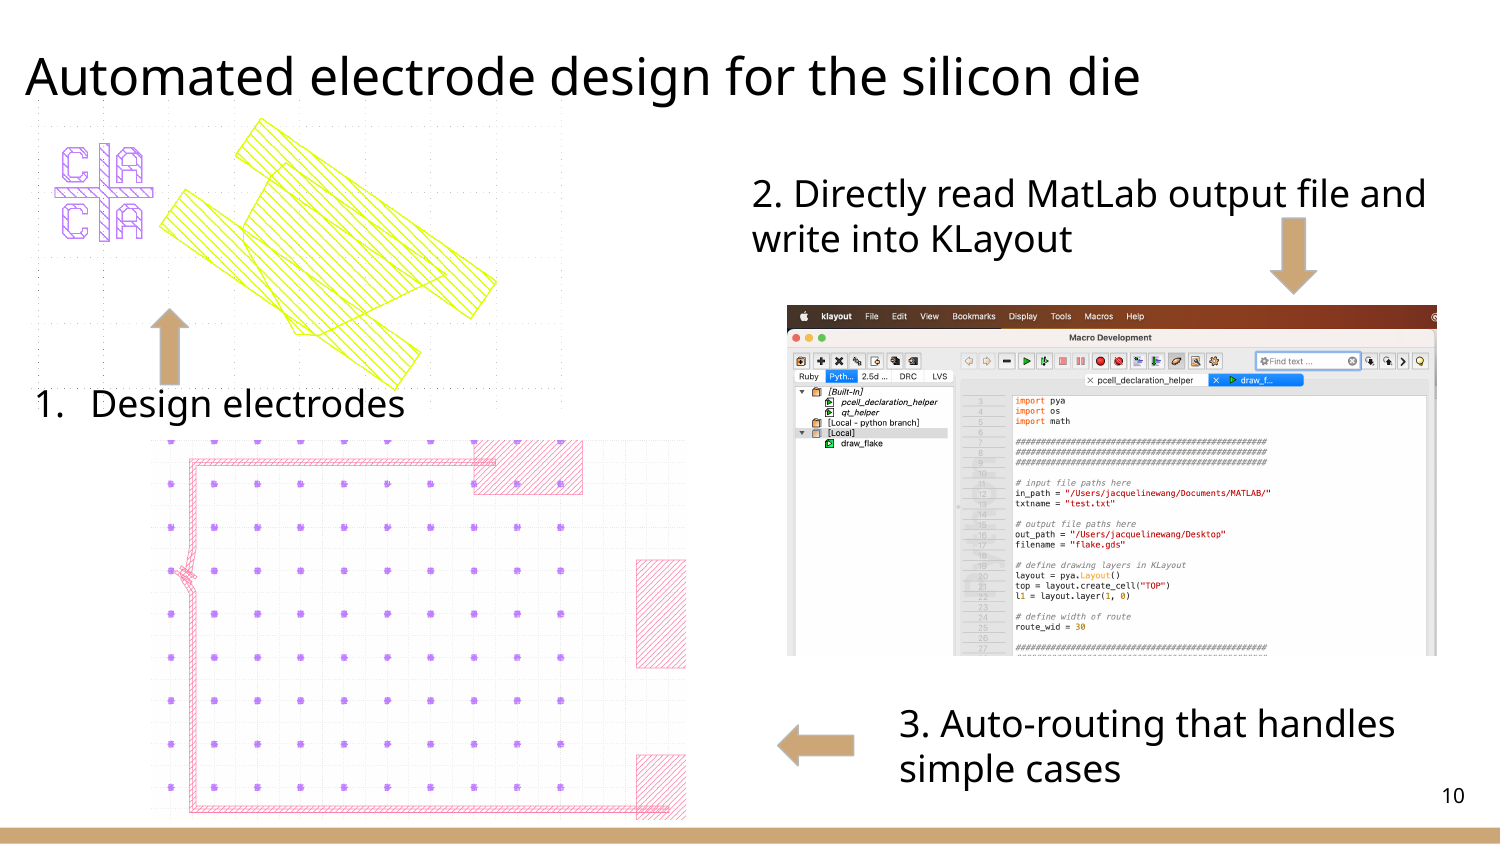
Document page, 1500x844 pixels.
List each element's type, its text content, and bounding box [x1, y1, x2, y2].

text_box [1270, 218, 1317, 294]
picture [787, 305, 1437, 656]
text_box 2. Directly read MatLab output file and write into KLayout [736, 154, 1487, 275]
text_box Design electrodes [0, 364, 782, 440]
text_box 3. Auto-routing that handles simple cases [884, 684, 1500, 805]
text_box [777, 725, 854, 766]
slide_number ‹#› [1389, 764, 1480, 830]
picture [150, 440, 687, 821]
title Automated electrode design for the silicon die [10, 26, 1408, 121]
picture [26, 98, 562, 414]
